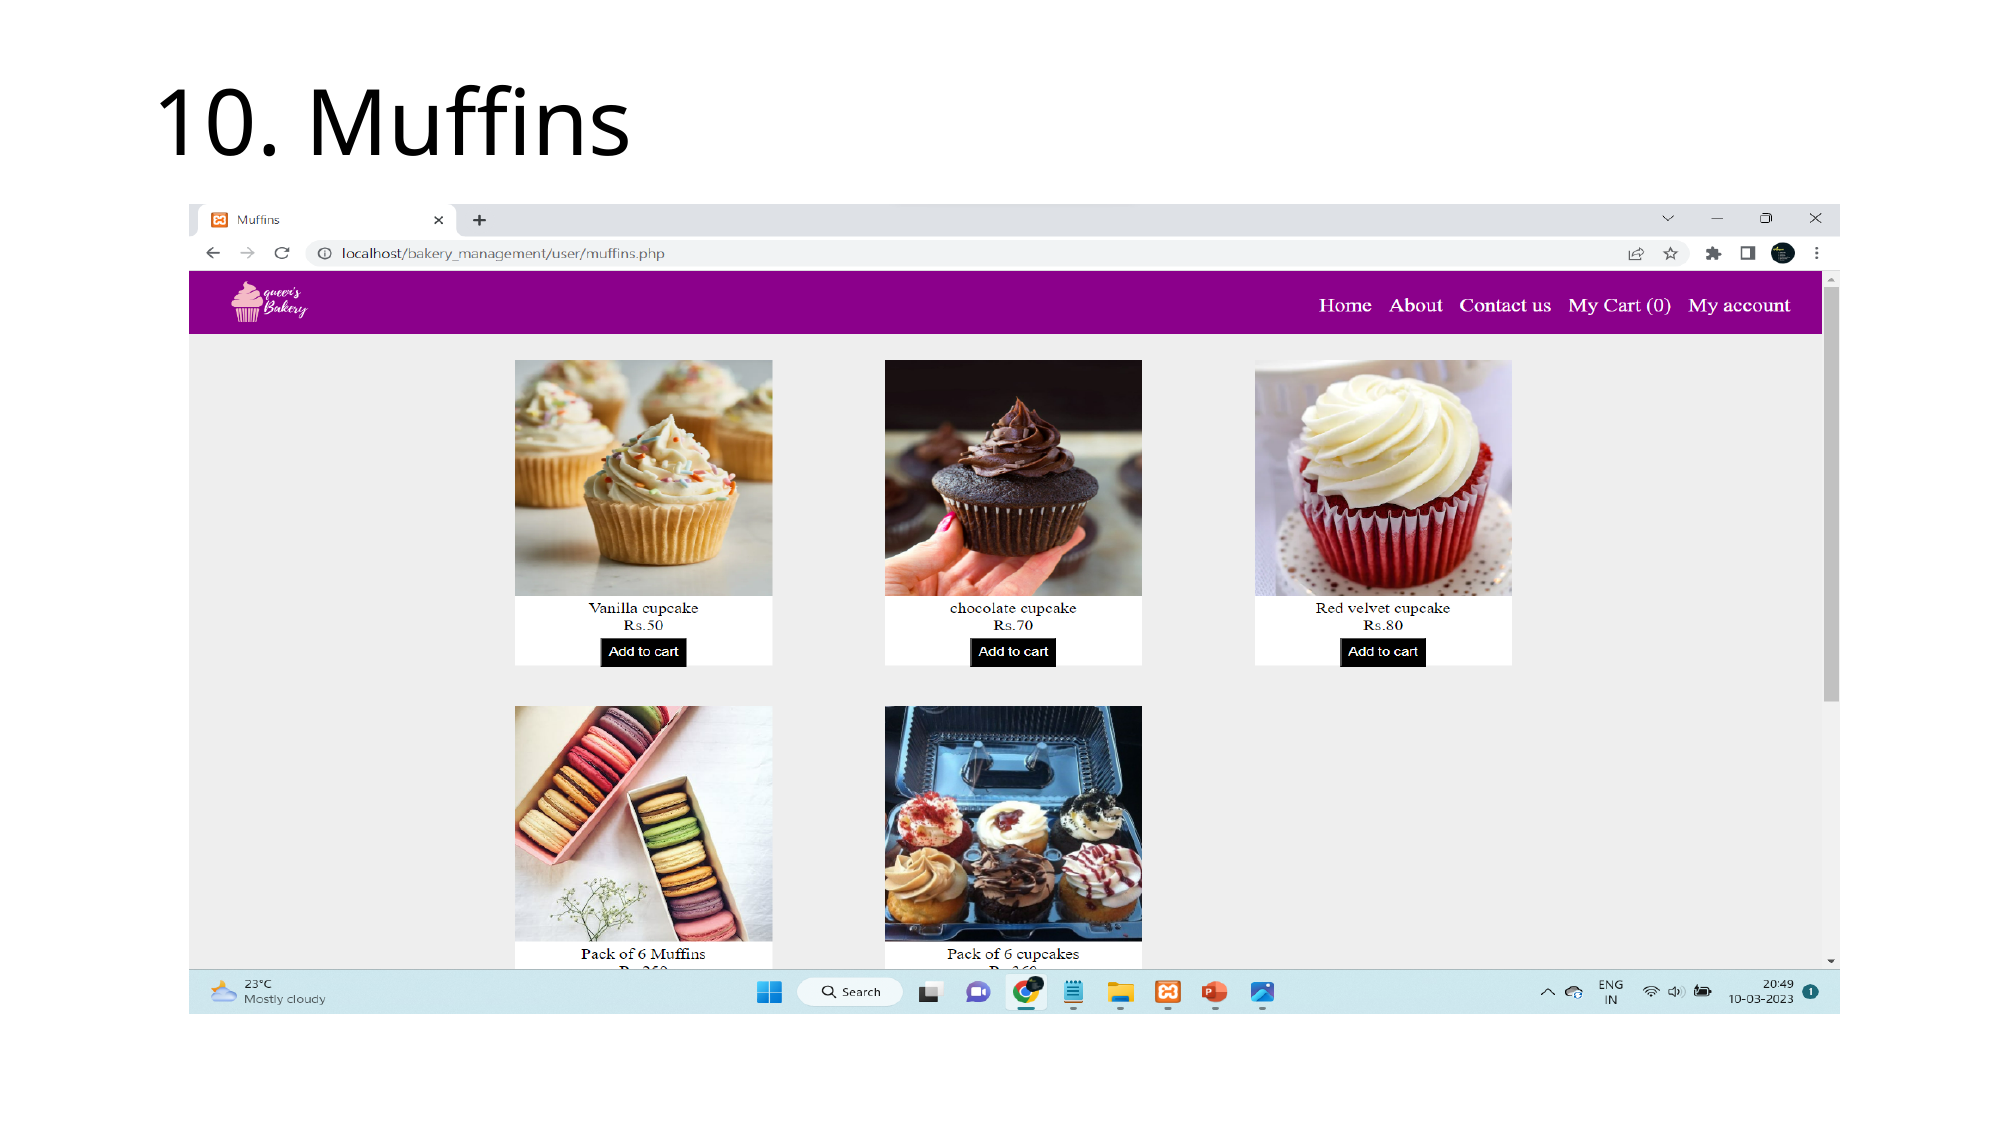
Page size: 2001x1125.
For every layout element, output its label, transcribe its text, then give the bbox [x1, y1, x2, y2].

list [189, 204, 1840, 1014]
title 10. Muffins [137, 59, 1863, 191]
